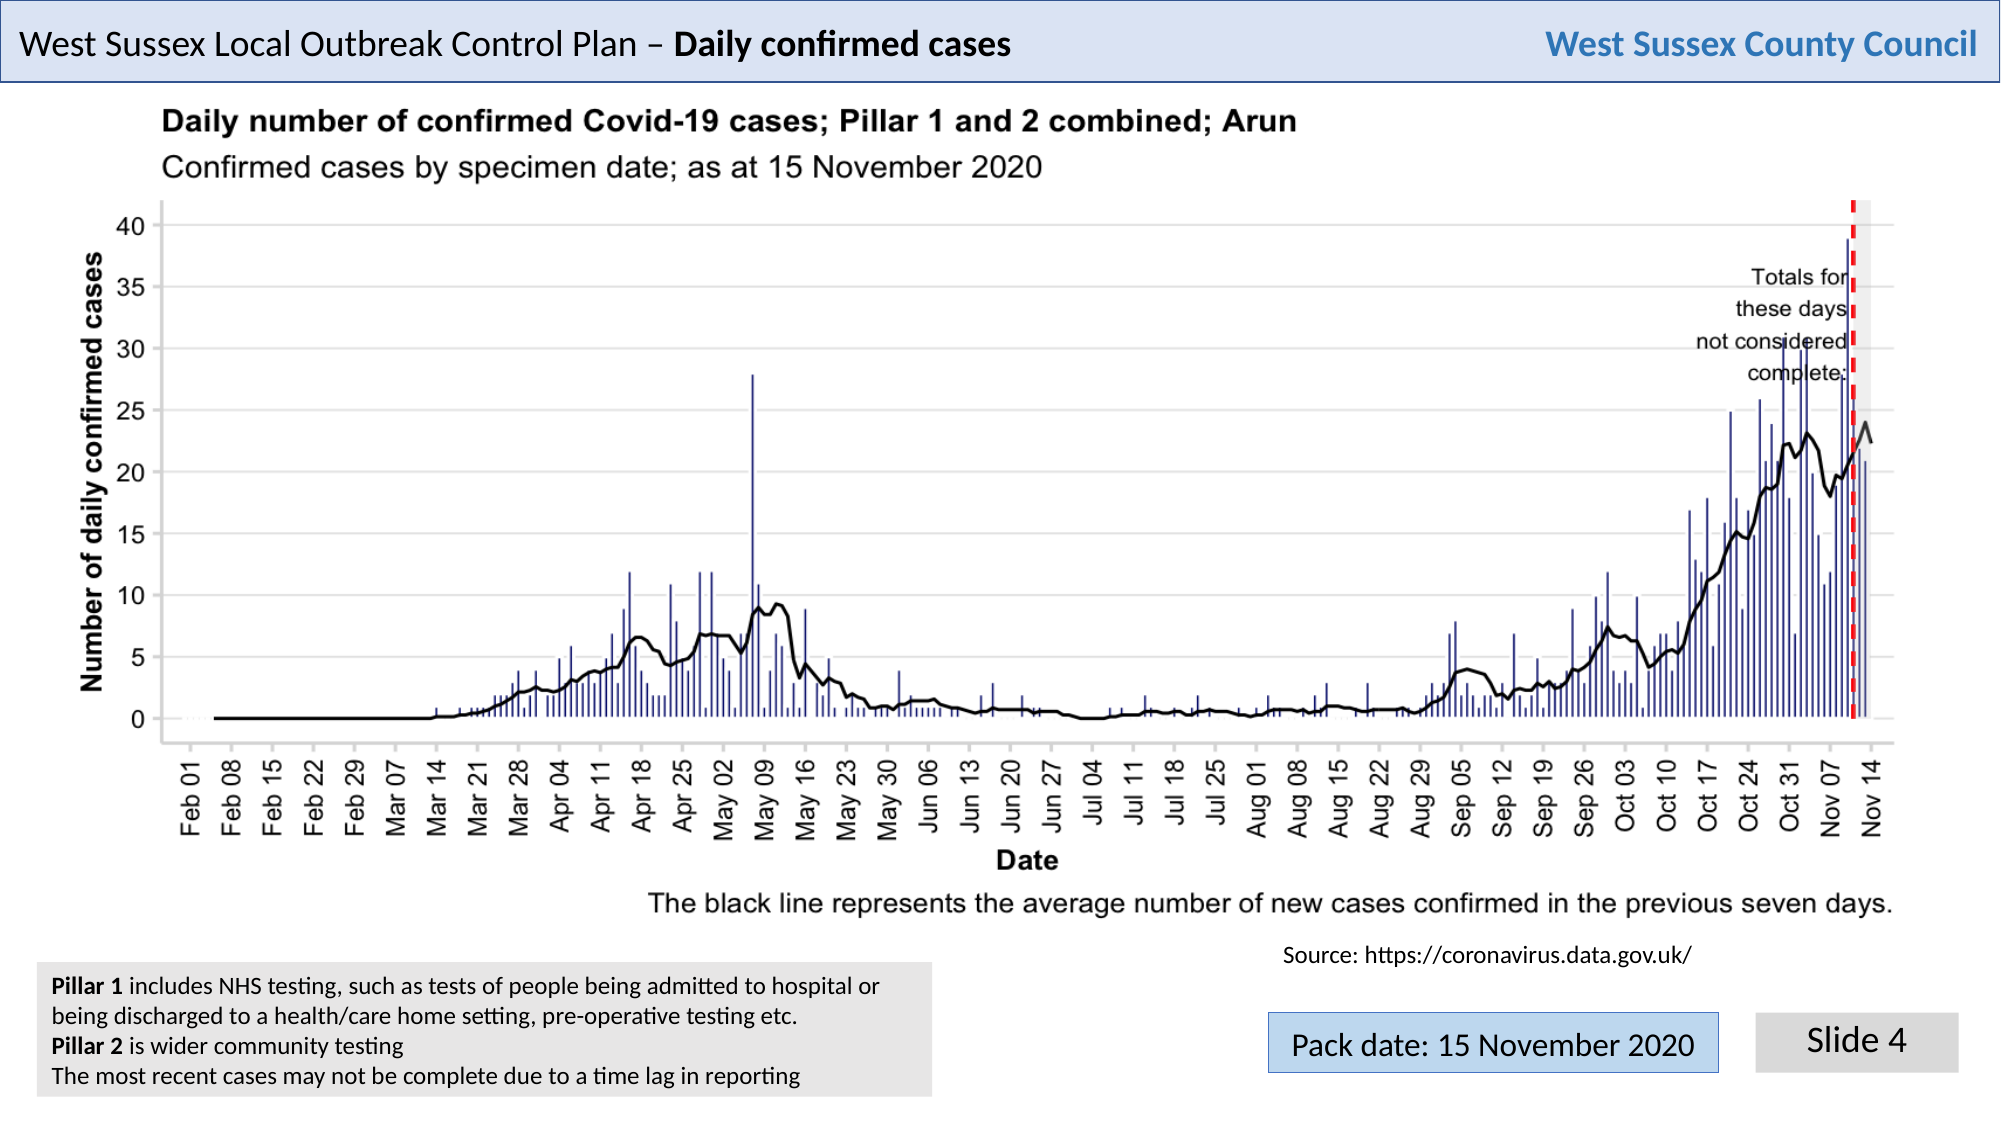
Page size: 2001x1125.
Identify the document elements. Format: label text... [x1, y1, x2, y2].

picture [63, 91, 1912, 935]
list Slide 4 [1755, 1012, 1959, 1073]
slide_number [1268, 1012, 1719, 1073]
list Source: https://coronavirus.data.gov.uk/ [1268, 935, 1912, 995]
